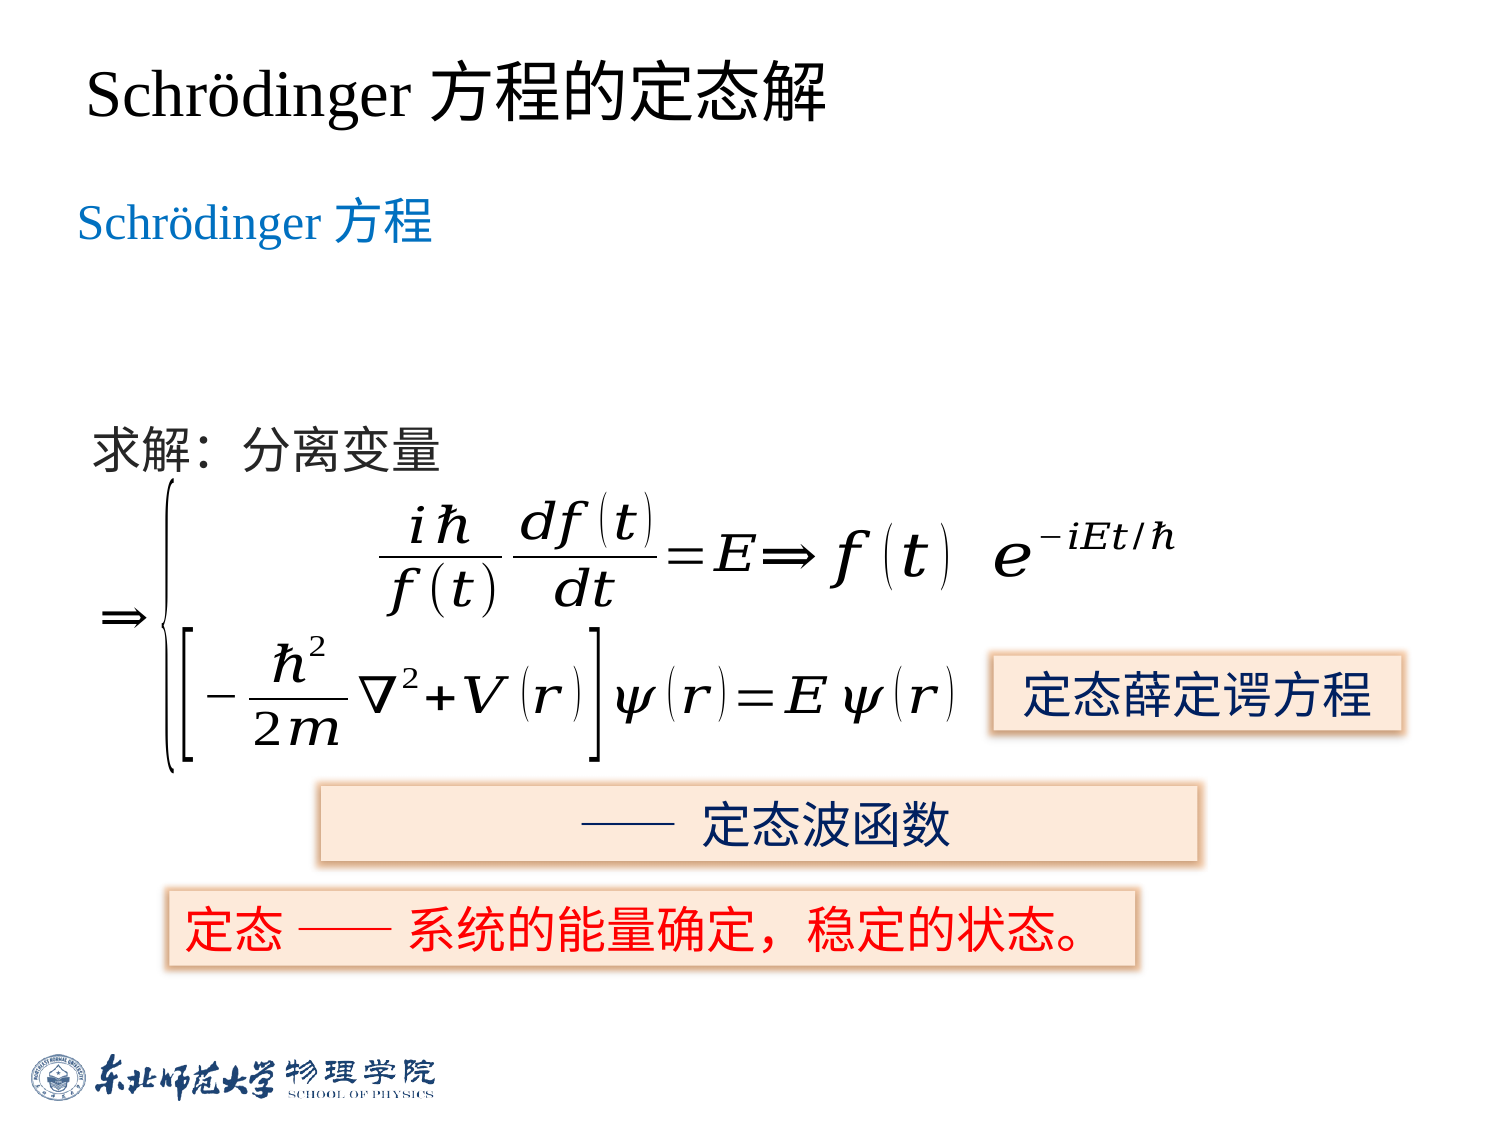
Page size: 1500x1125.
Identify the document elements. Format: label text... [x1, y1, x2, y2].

text_box 定态薛定谔方程 [993, 655, 1402, 731]
text_box 定态 —— 系统的能量确定，稳定的状态。 [169, 890, 1136, 966]
picture [20, 1054, 440, 1101]
text_box Schrödinger方程的定态解 [70, 42, 1405, 138]
